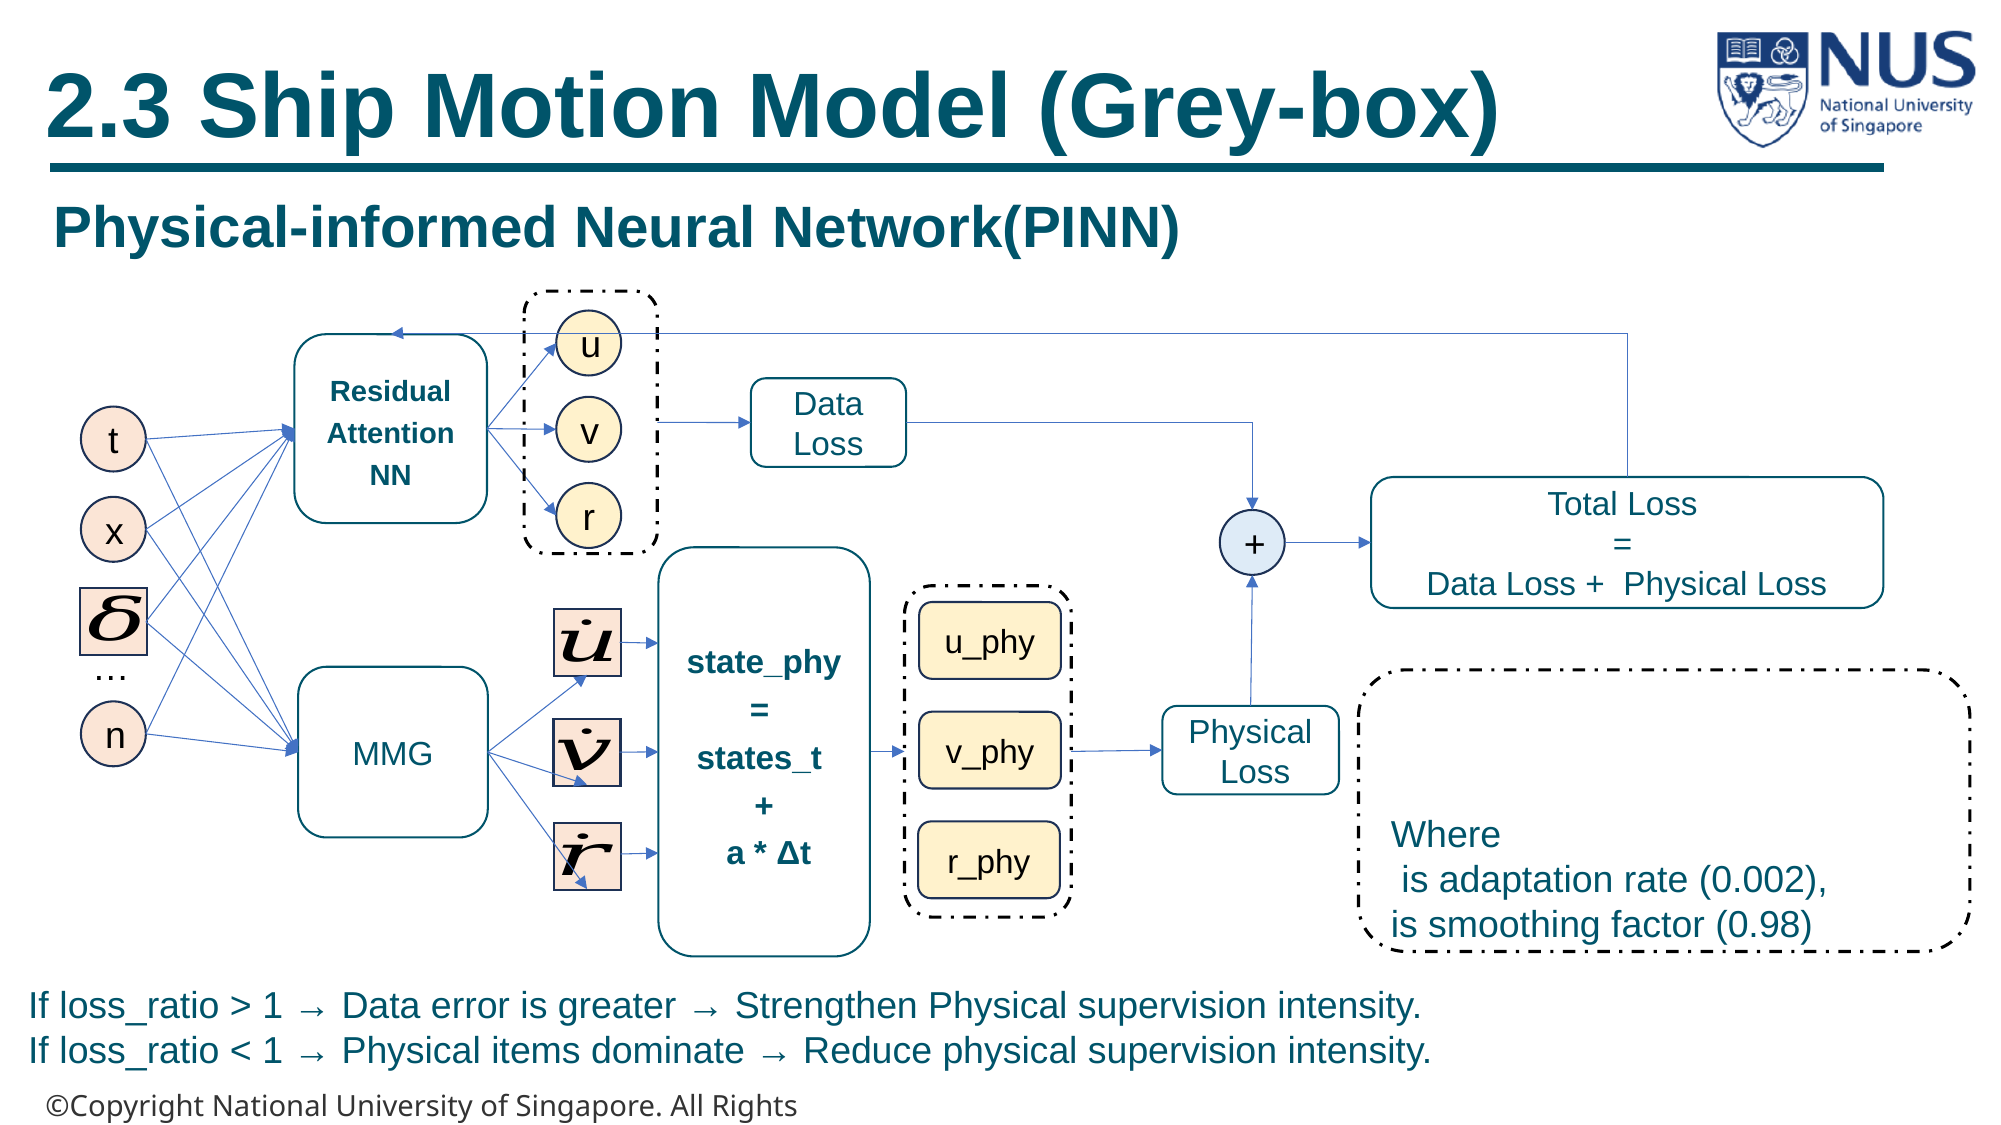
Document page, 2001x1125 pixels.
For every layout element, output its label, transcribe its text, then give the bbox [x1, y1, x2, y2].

text_box Physical-informed Neural Network(PINN) [38, 168, 1220, 262]
text_box ©Copyright National University of Singapore. All Rights Reserved. [30, 1080, 889, 1125]
text_box [50, 163, 1884, 172]
text_box 2.3 Ship Motion Model (Grey-box) [30, 38, 1699, 163]
picture [1699, 0, 2000, 169]
text_box [1884, 668, 1971, 953]
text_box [77, 291, 1884, 957]
text_box If loss_ratio > 1 → Data error is greater → Strengthen Physical supervision intensity. If loss_ratio < 1 → Physical items dominate → Reduce physical supervision intensity. [13, 974, 1613, 1079]
